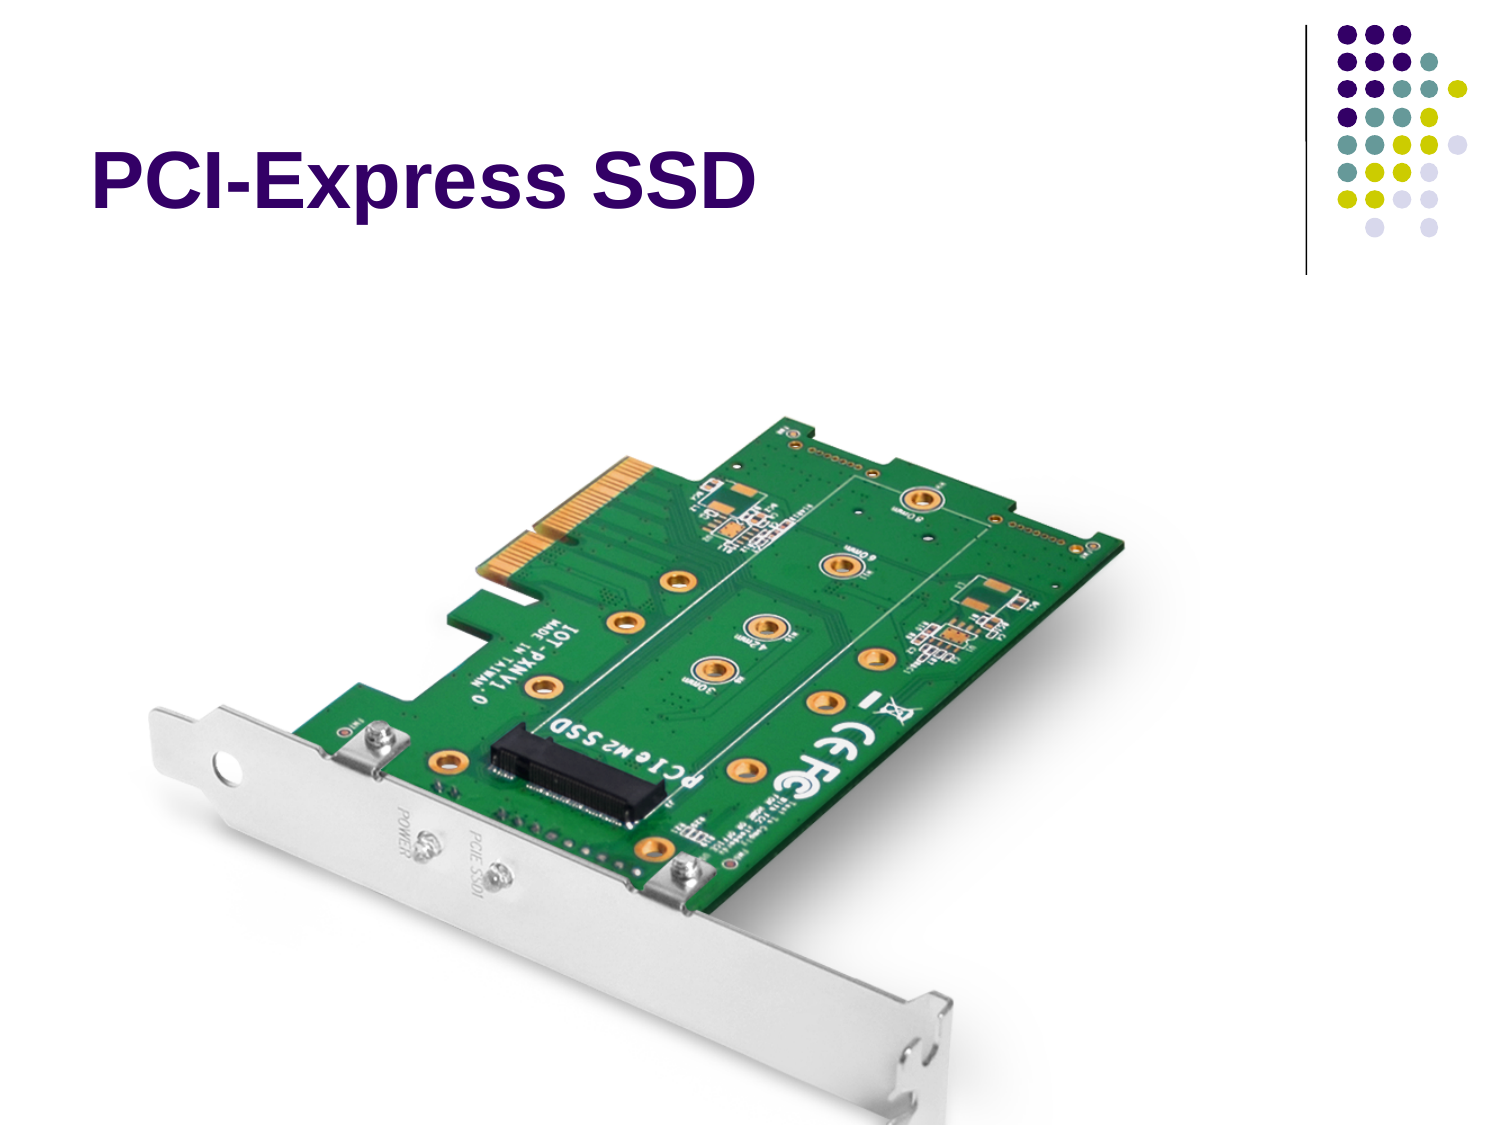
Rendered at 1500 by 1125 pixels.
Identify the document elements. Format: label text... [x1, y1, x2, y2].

title PCI-Express SSD [75, 20, 1313, 233]
picture [74, 232, 1201, 1125]
